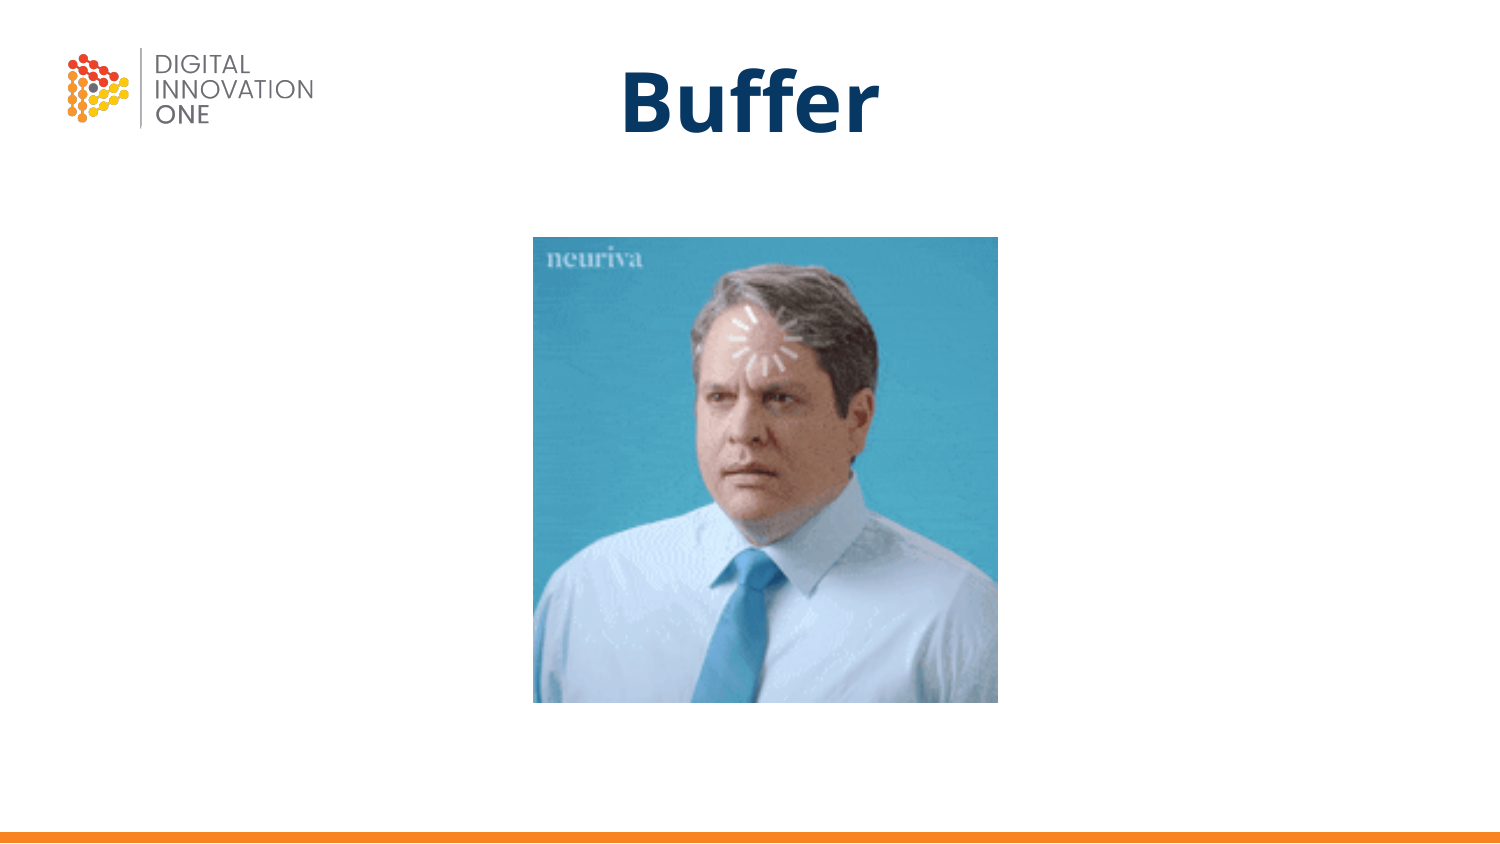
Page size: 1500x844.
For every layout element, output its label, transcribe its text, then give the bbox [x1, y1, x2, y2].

text_box [0, 832, 1500, 843]
picture [532, 237, 999, 703]
subtitle Buffer [51, 50, 1449, 148]
picture [50, 39, 331, 138]
